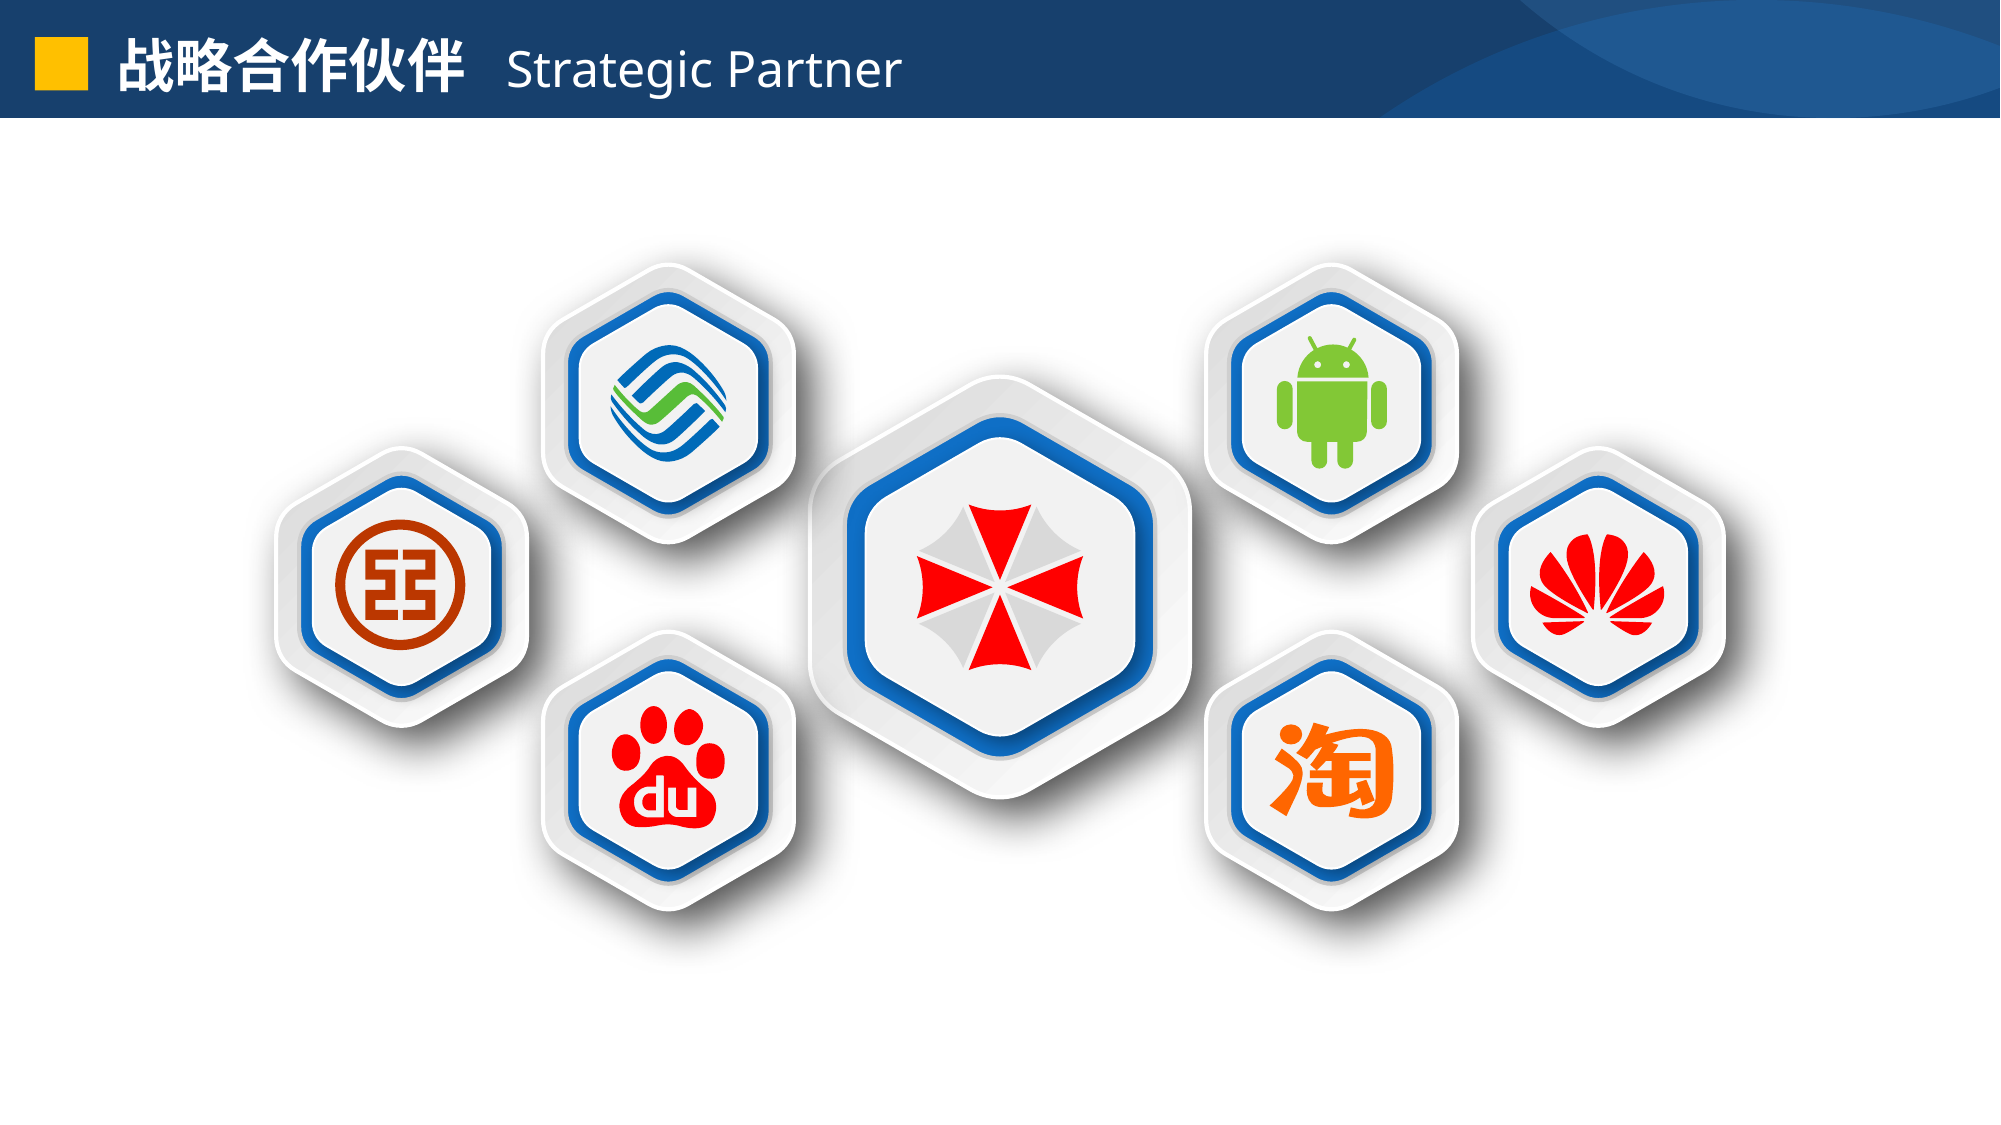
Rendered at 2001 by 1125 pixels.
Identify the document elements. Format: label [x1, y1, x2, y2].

text_box [809, 373, 1190, 801]
text_box [1206, 629, 1457, 912]
text_box [1472, 446, 1724, 728]
text_box [543, 629, 794, 912]
text_box [1206, 262, 1457, 545]
text_box [916, 504, 1084, 671]
text_box [0, 0, 2000, 119]
text_box [276, 446, 527, 728]
text_box [1528, 534, 1667, 639]
text_box [543, 262, 794, 545]
text_box [610, 344, 727, 463]
